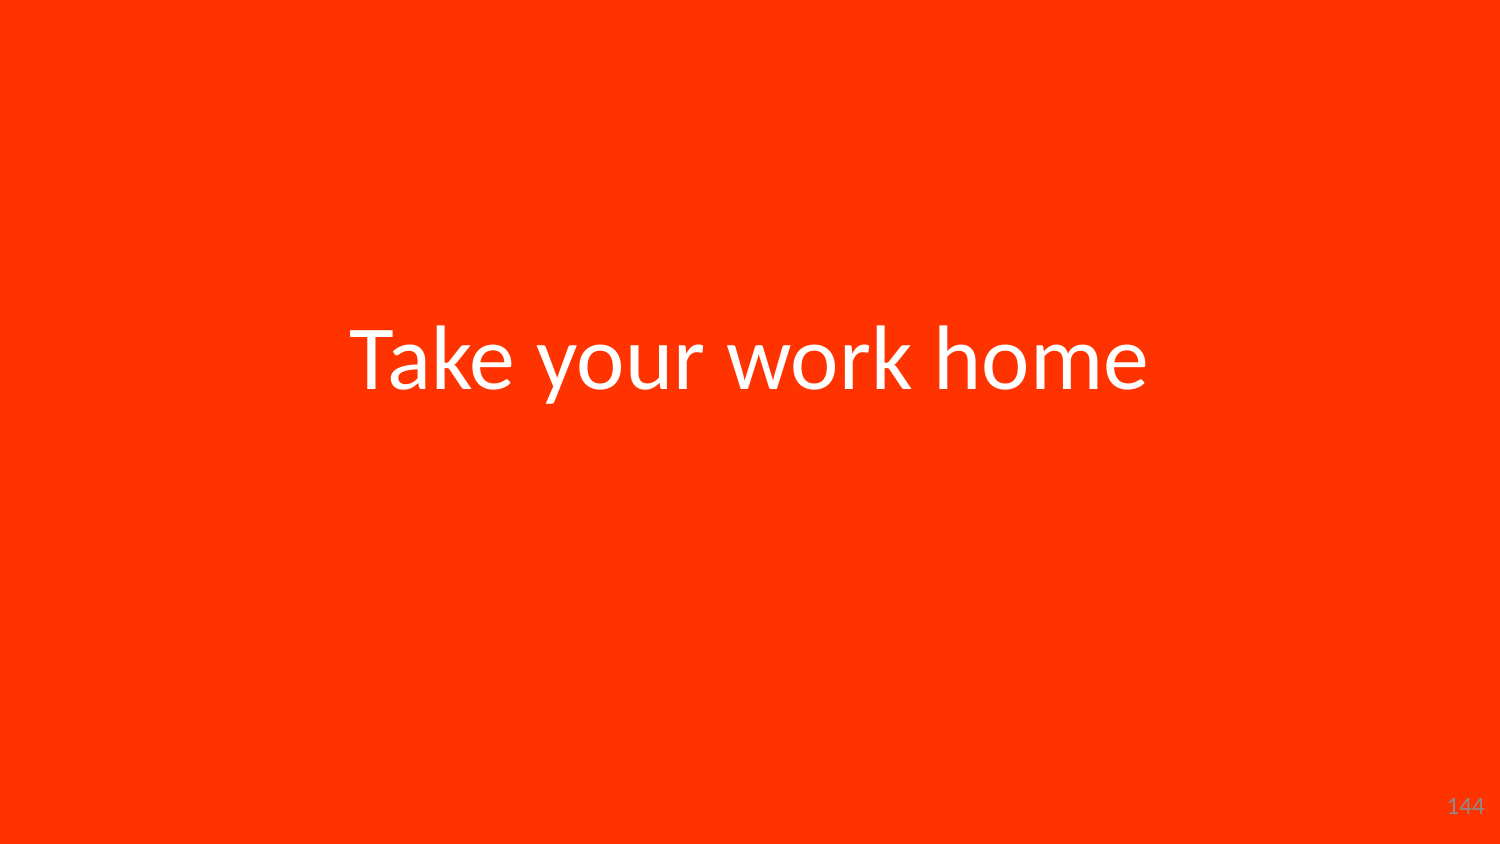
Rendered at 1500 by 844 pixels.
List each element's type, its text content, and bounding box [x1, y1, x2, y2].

slide_number 144 [1415, 782, 1500, 828]
title Take your work home [112, 262, 1388, 443]
